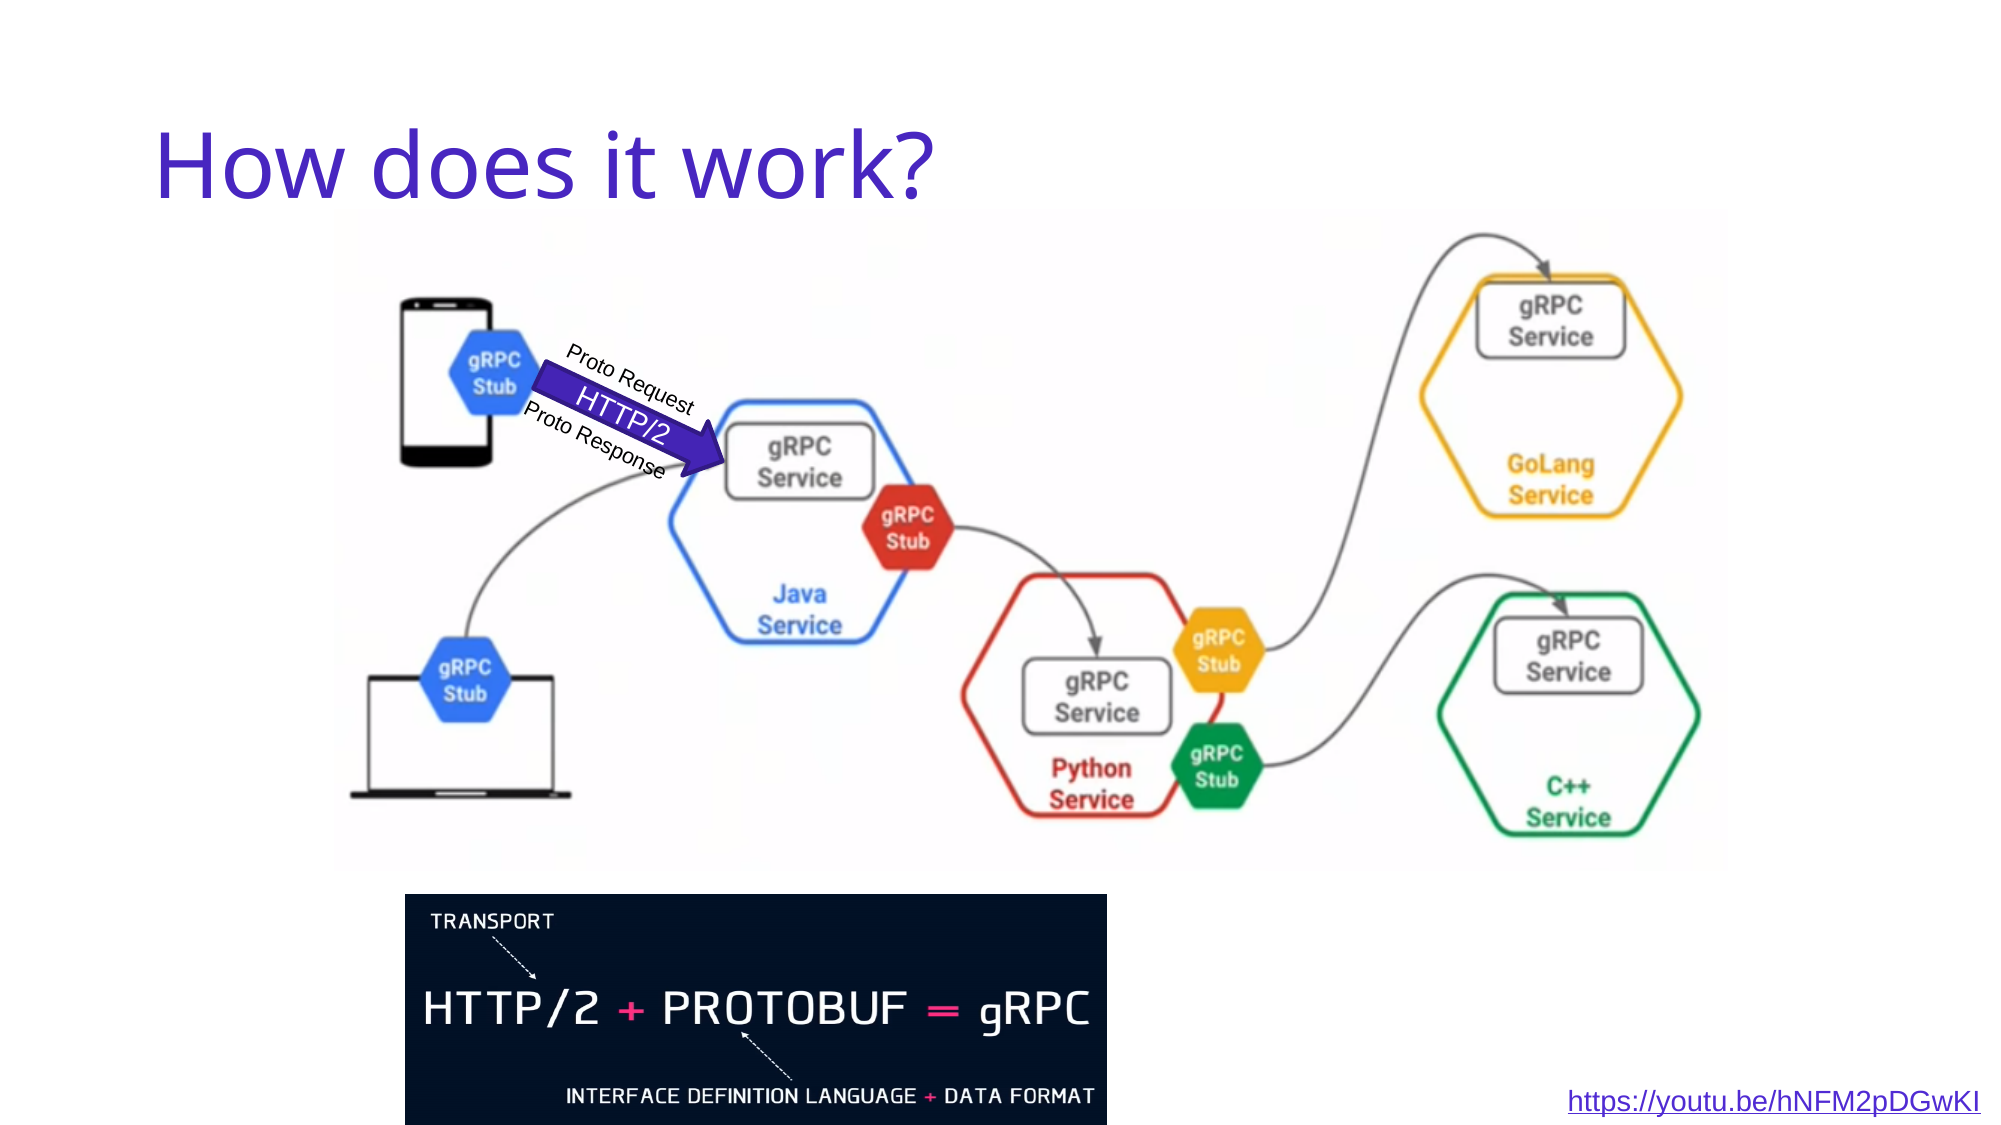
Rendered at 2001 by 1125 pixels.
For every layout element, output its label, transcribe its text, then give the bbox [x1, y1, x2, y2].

text_box https://youtu.be/hNFM2pDGwKI [1553, 1074, 2000, 1125]
picture [404, 894, 1108, 1125]
picture [334, 209, 1728, 871]
title How does it work? [137, 59, 1863, 278]
